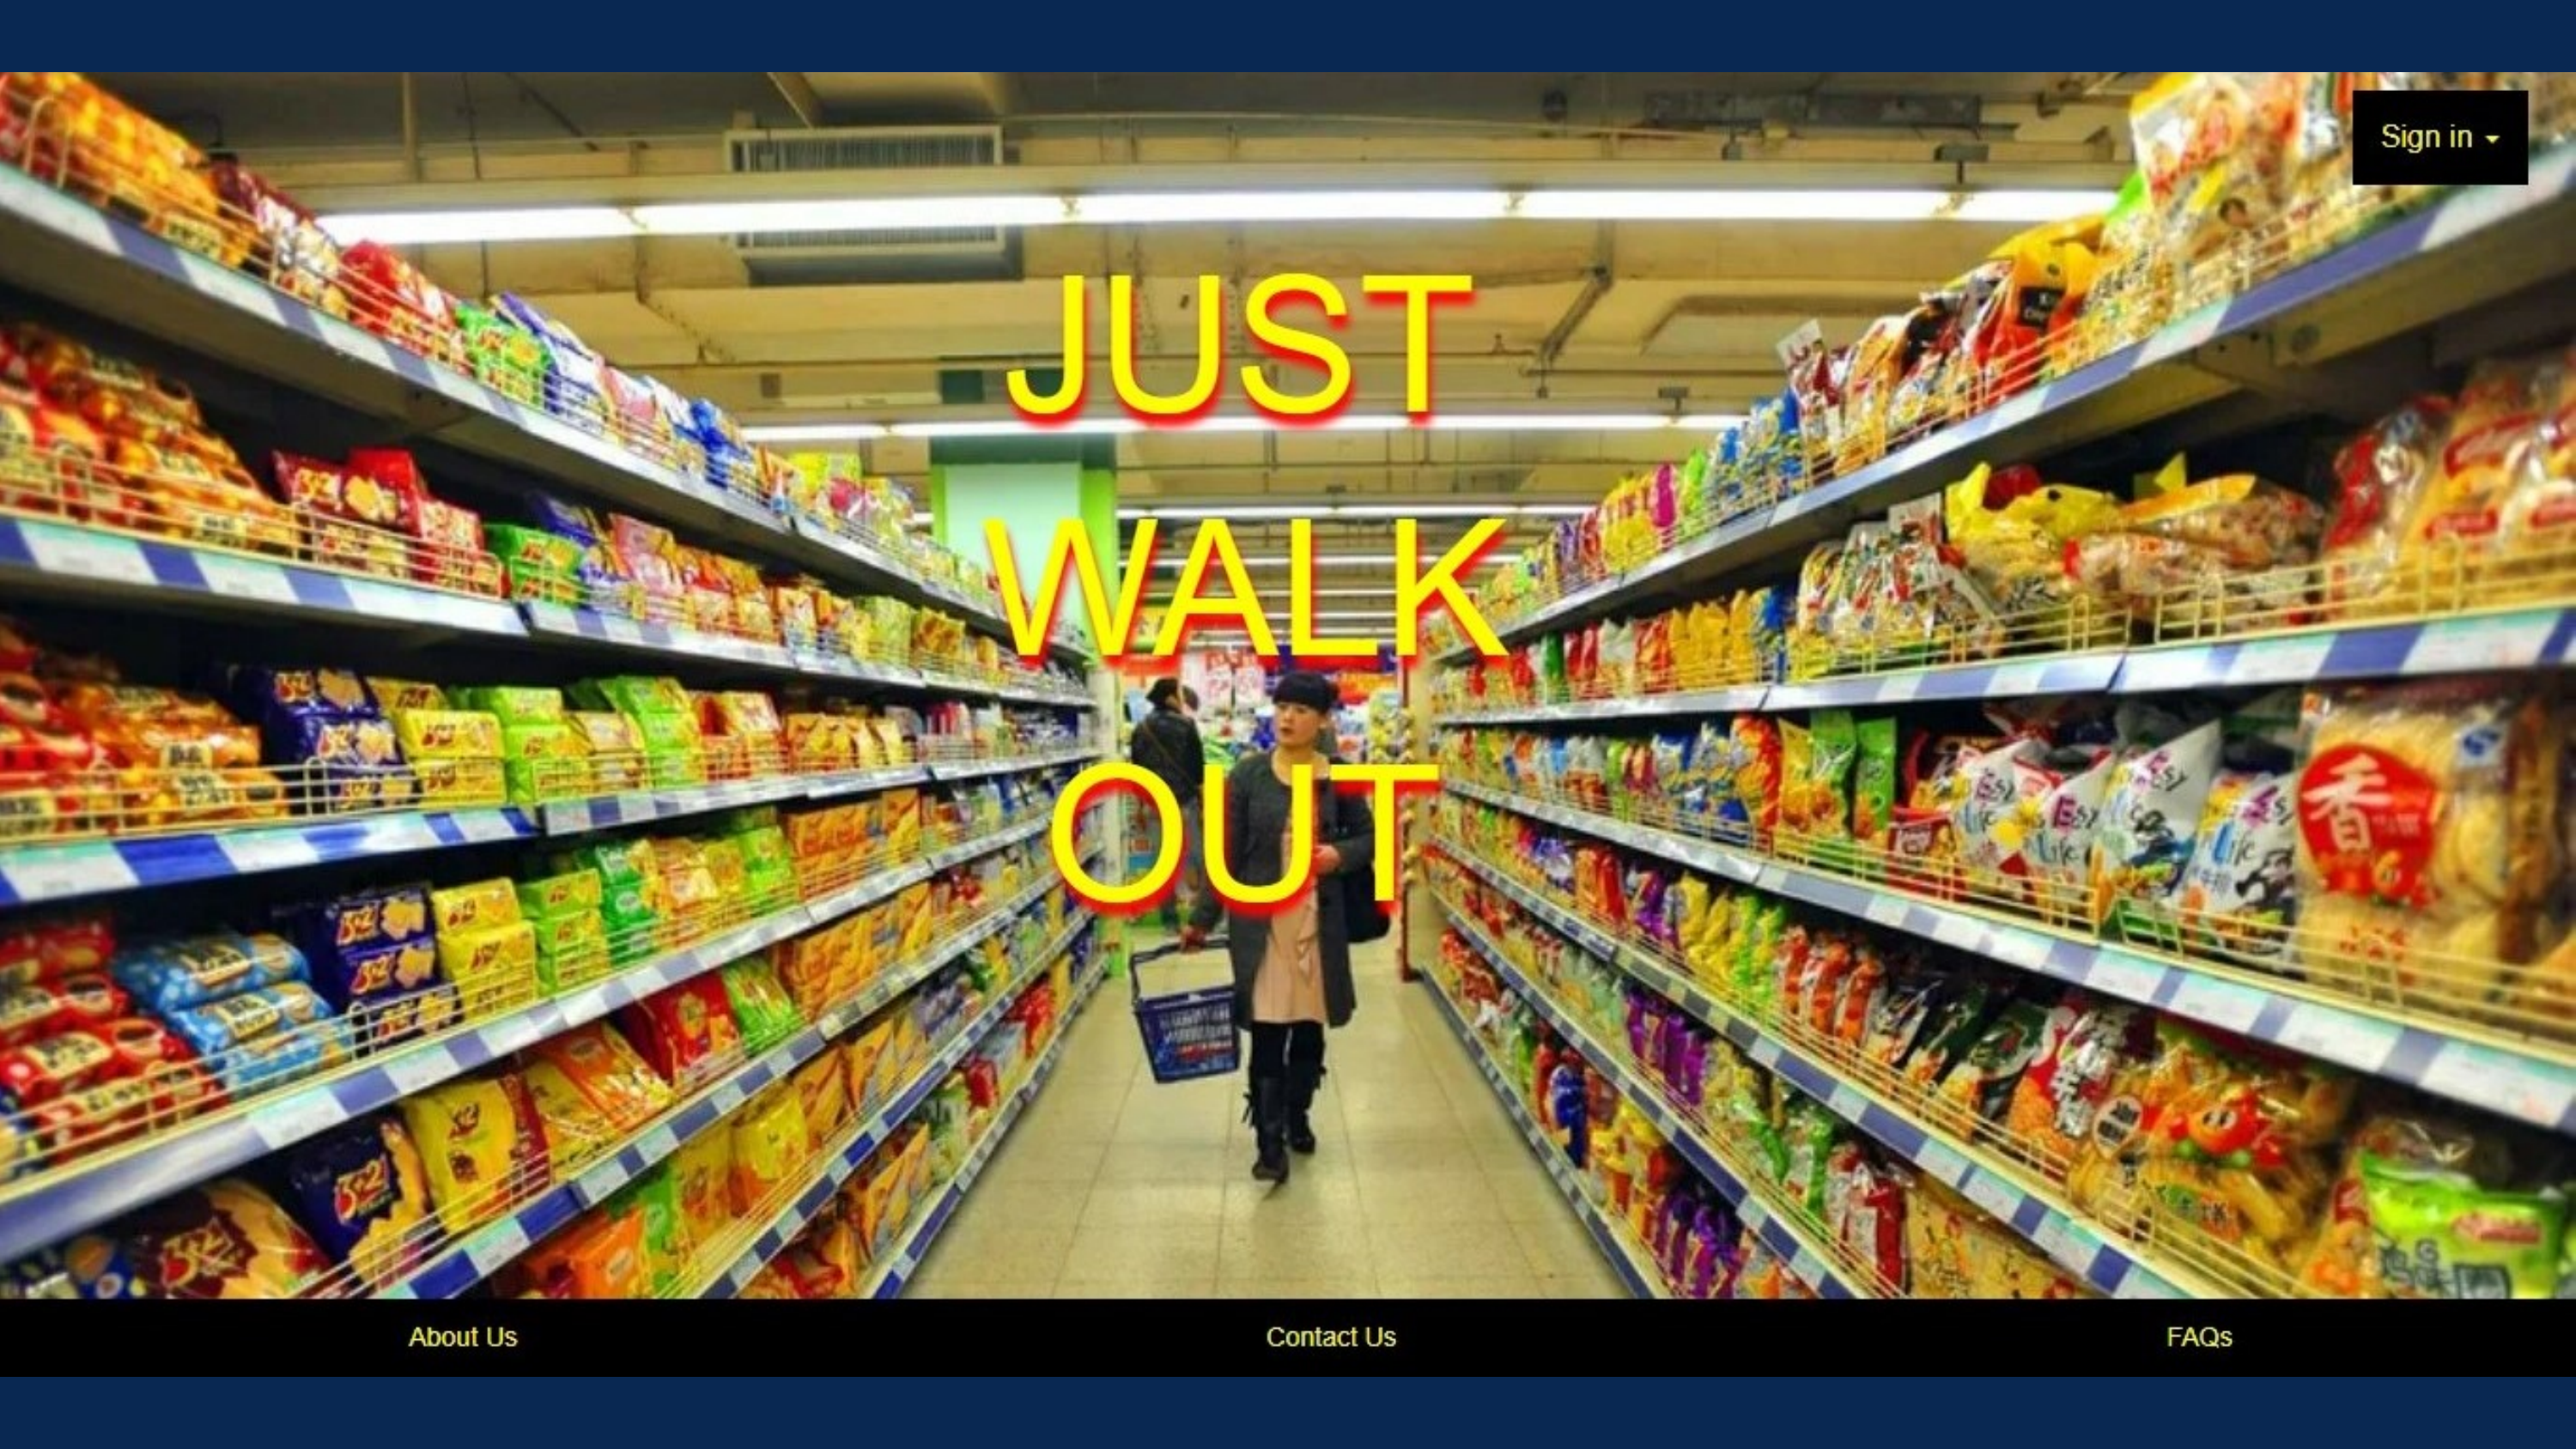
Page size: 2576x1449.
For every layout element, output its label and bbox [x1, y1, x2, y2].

text_box [0, 72, 2576, 1377]
